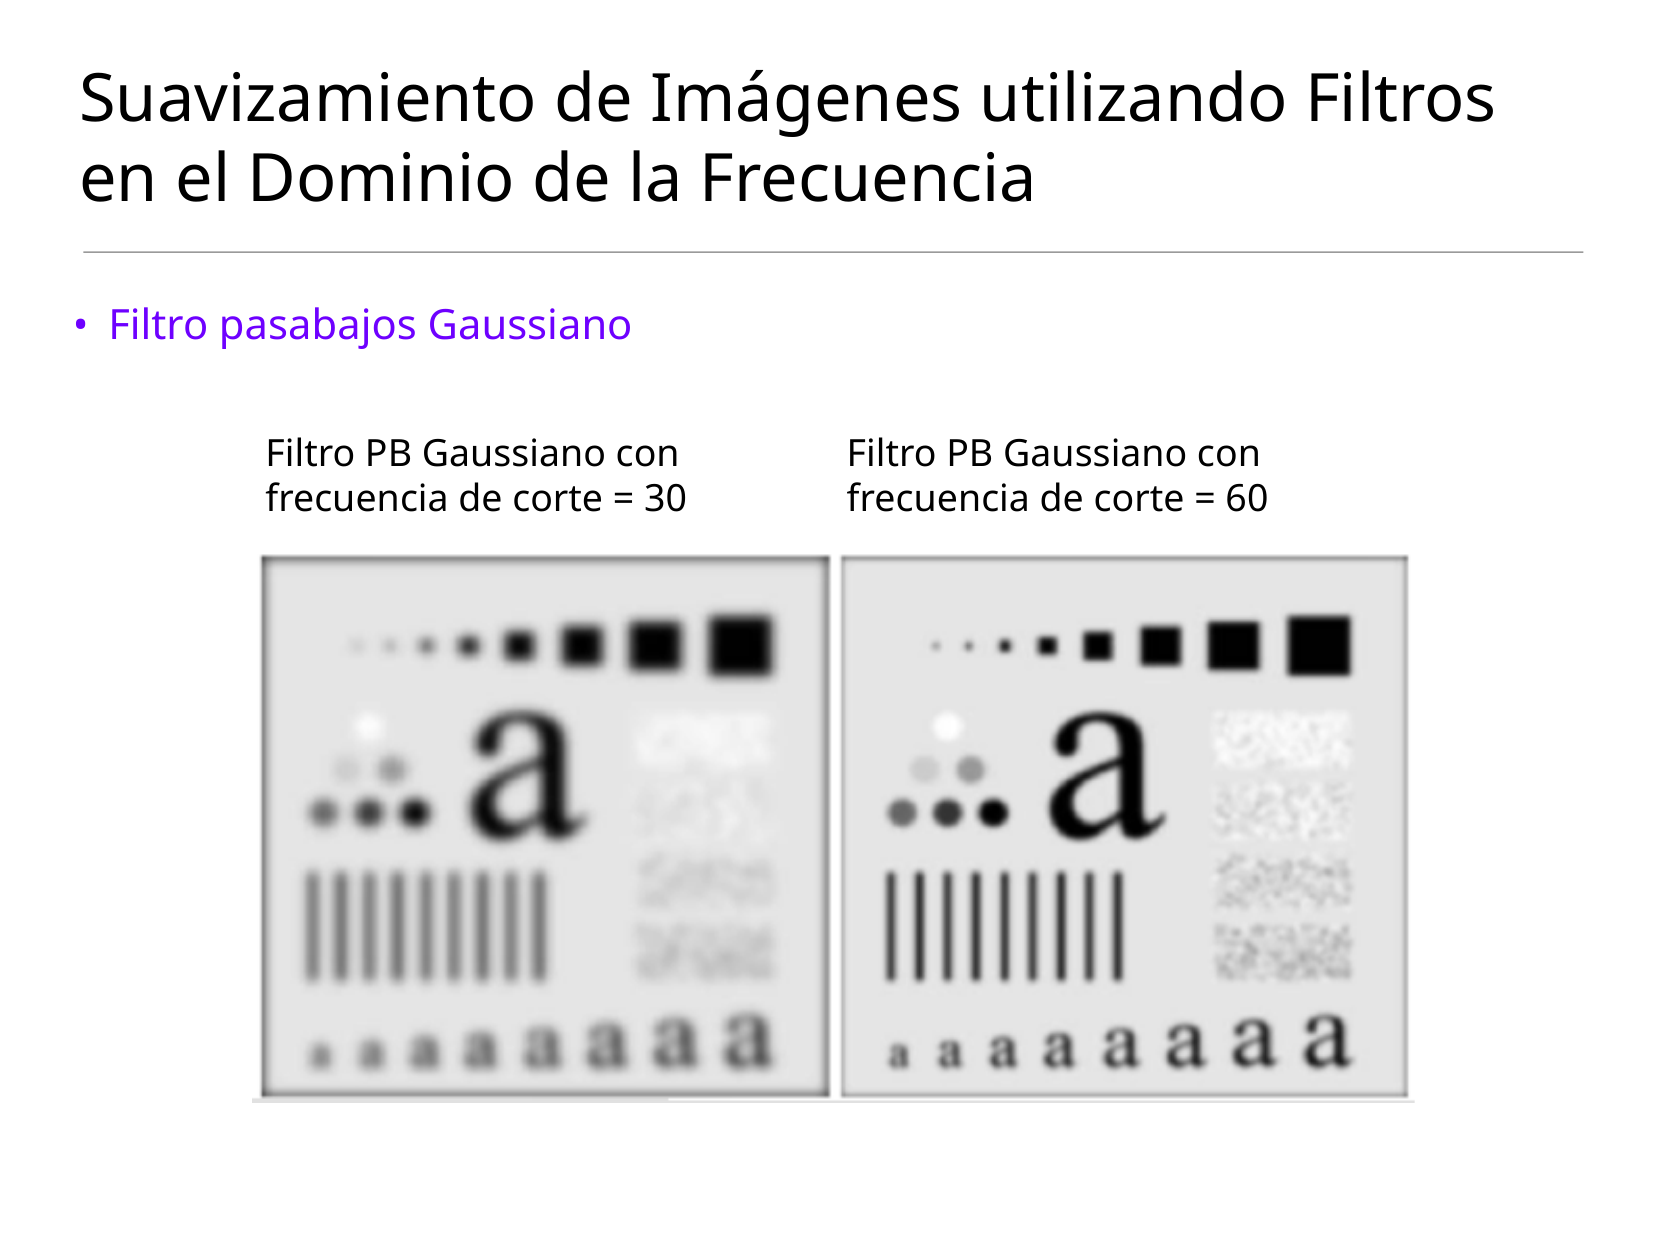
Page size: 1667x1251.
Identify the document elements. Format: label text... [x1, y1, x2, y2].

picture [251, 549, 1415, 1103]
text_box Filtro PB Gaussiano con frecuencia de corte = 30 [265, 416, 822, 519]
title Suavizamiento de Imágenes utilizando Filtros en el Dominio de la Frecuencia [72, 41, 1595, 222]
text_box Filtro PB Gaussiano con frecuencia de corte = 60 [846, 416, 1403, 519]
text_box Filtro pasabajos Gaussiano [72, 297, 1594, 1140]
